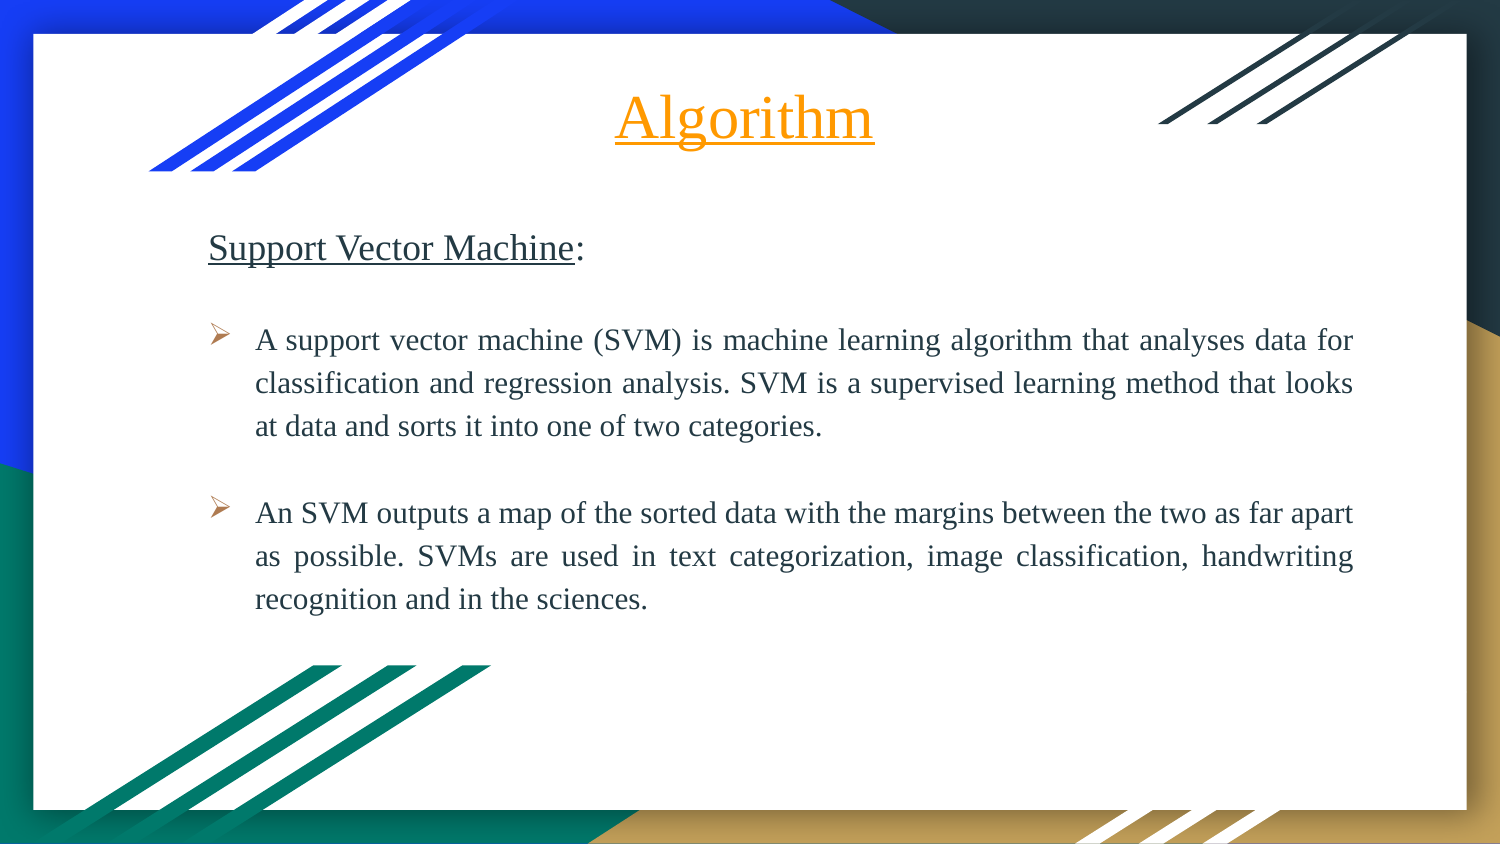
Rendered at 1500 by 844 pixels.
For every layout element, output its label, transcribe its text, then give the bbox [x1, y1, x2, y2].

title Algorithm [304, 60, 1185, 166]
subtitle Support Vector Machine: A support vector machine (SVM) is machine learning algorithm that analyses data for classification and regression analysis. SVM is a supervised learning method that looks at data and sorts it into one of two categories. An SVM outputs a map of the sorted data with the margins between the two as far apart as possible. SVMs are used in text categorization, image classification, handwriting recognition and in the sciences. [193, 201, 1371, 656]
